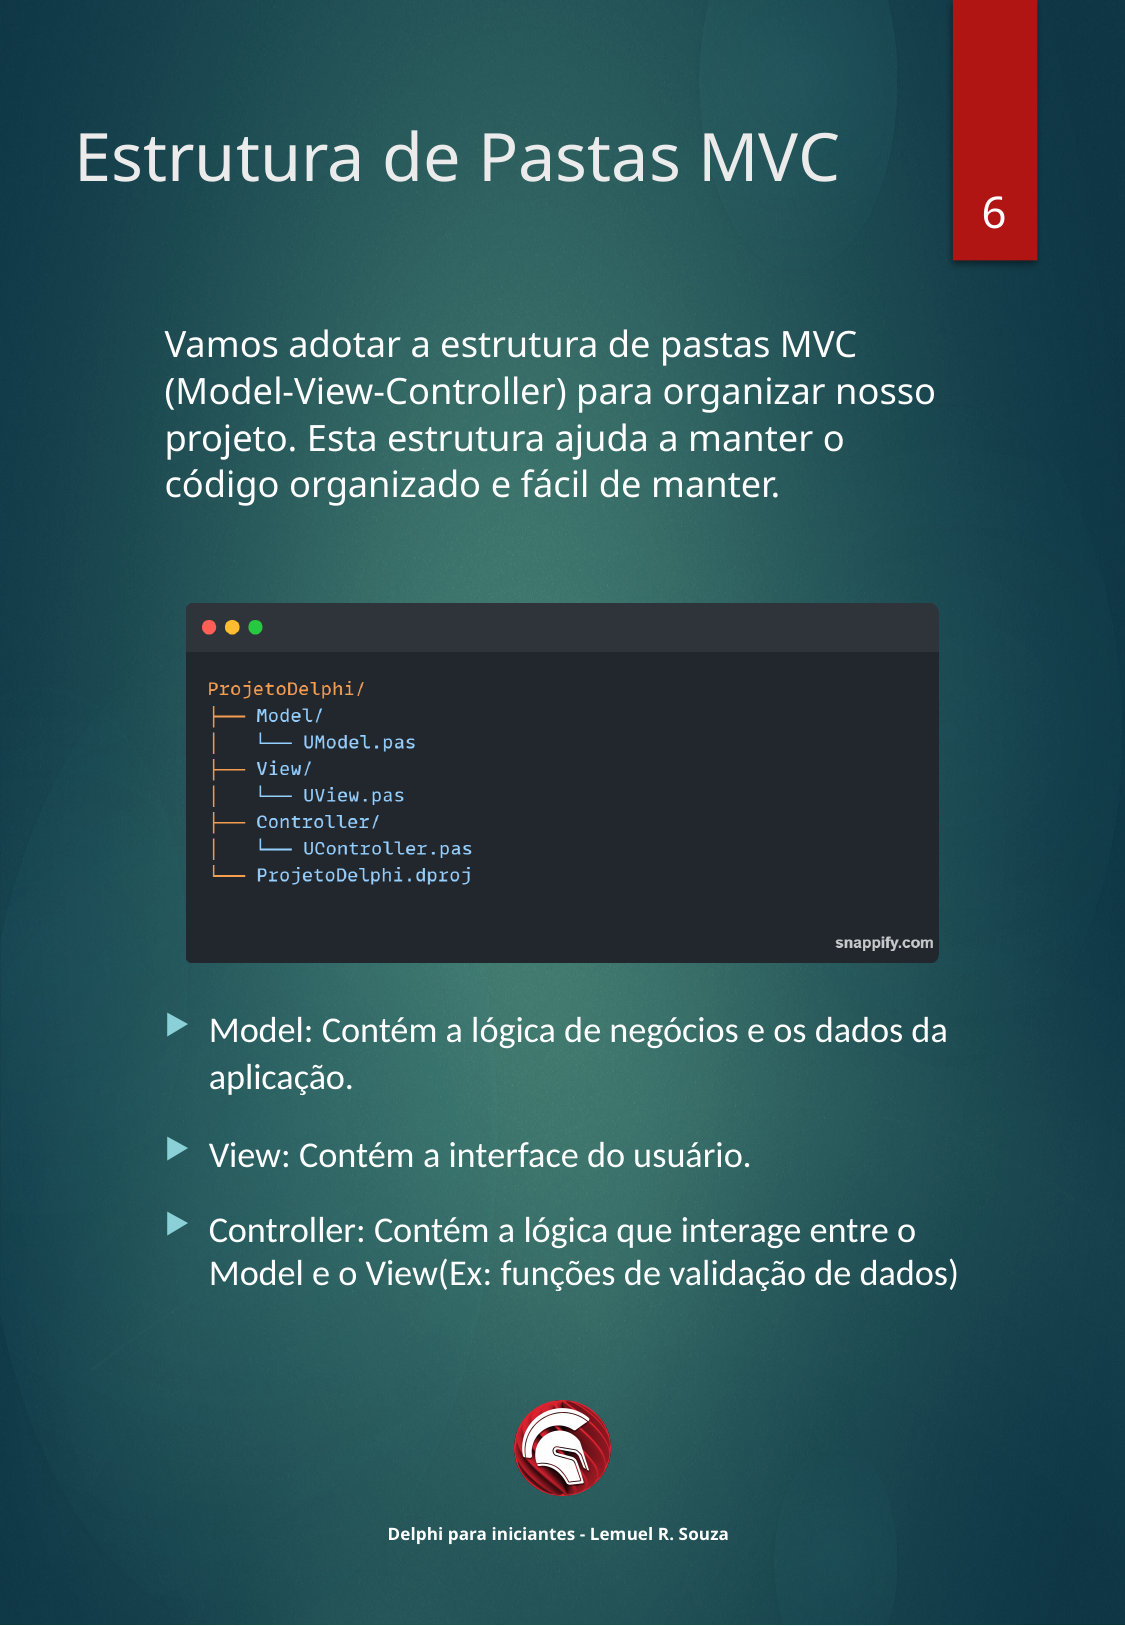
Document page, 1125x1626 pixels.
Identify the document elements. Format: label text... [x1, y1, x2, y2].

list Vamos adotar a estrutura de pastas MVC (Model-View-Controller) para organizar nosso projeto. Esta estrutura ajuda a manter o código organizado e fácil de manter. Model: Contém a lógica de negócios e os dados da aplicação. View: Contém a interface do usuário. Controller: Contém a lógica que interage entre o Model e o View(Ex: funções de validação de dados) [149, 311, 976, 1339]
picture [514, 1399, 611, 1497]
slide_number 6 [955, 70, 1033, 252]
title Estrutura de Pastas MVC [59, 107, 928, 290]
footer Delphi para iniciantes - Lemuel R. Souza [372, 1517, 753, 1552]
picture [185, 602, 939, 963]
